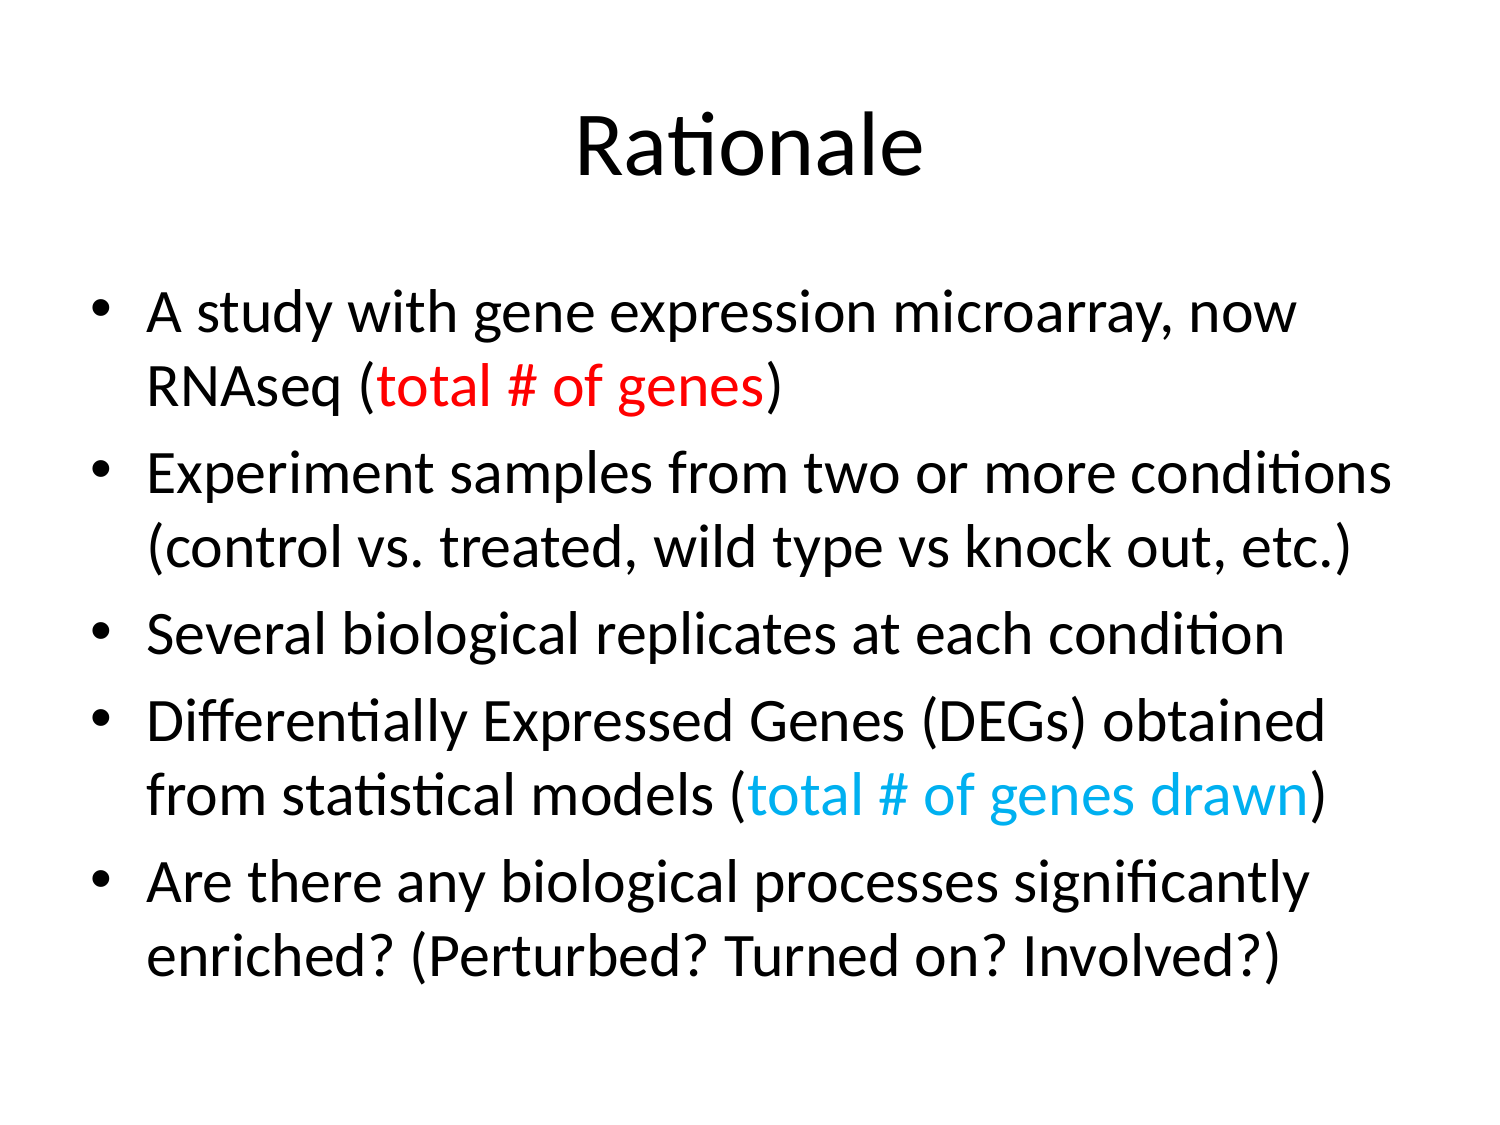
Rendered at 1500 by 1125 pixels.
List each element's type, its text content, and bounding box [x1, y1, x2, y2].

title Rationale [75, 45, 1425, 233]
list A study with gene expression microarray, now RNAseq (total # of genes) Experiment samples from two or more conditions (control vs. treated, wild type vs knock out, etc.) Several biological replicates at each condition Differentially Expressed Genes (DEGs) obtained from statistical models (total # of genes drawn) Are there any biological processes significantly enriched? (Perturbed? Turned on? Involved?) [75, 262, 1425, 1005]
